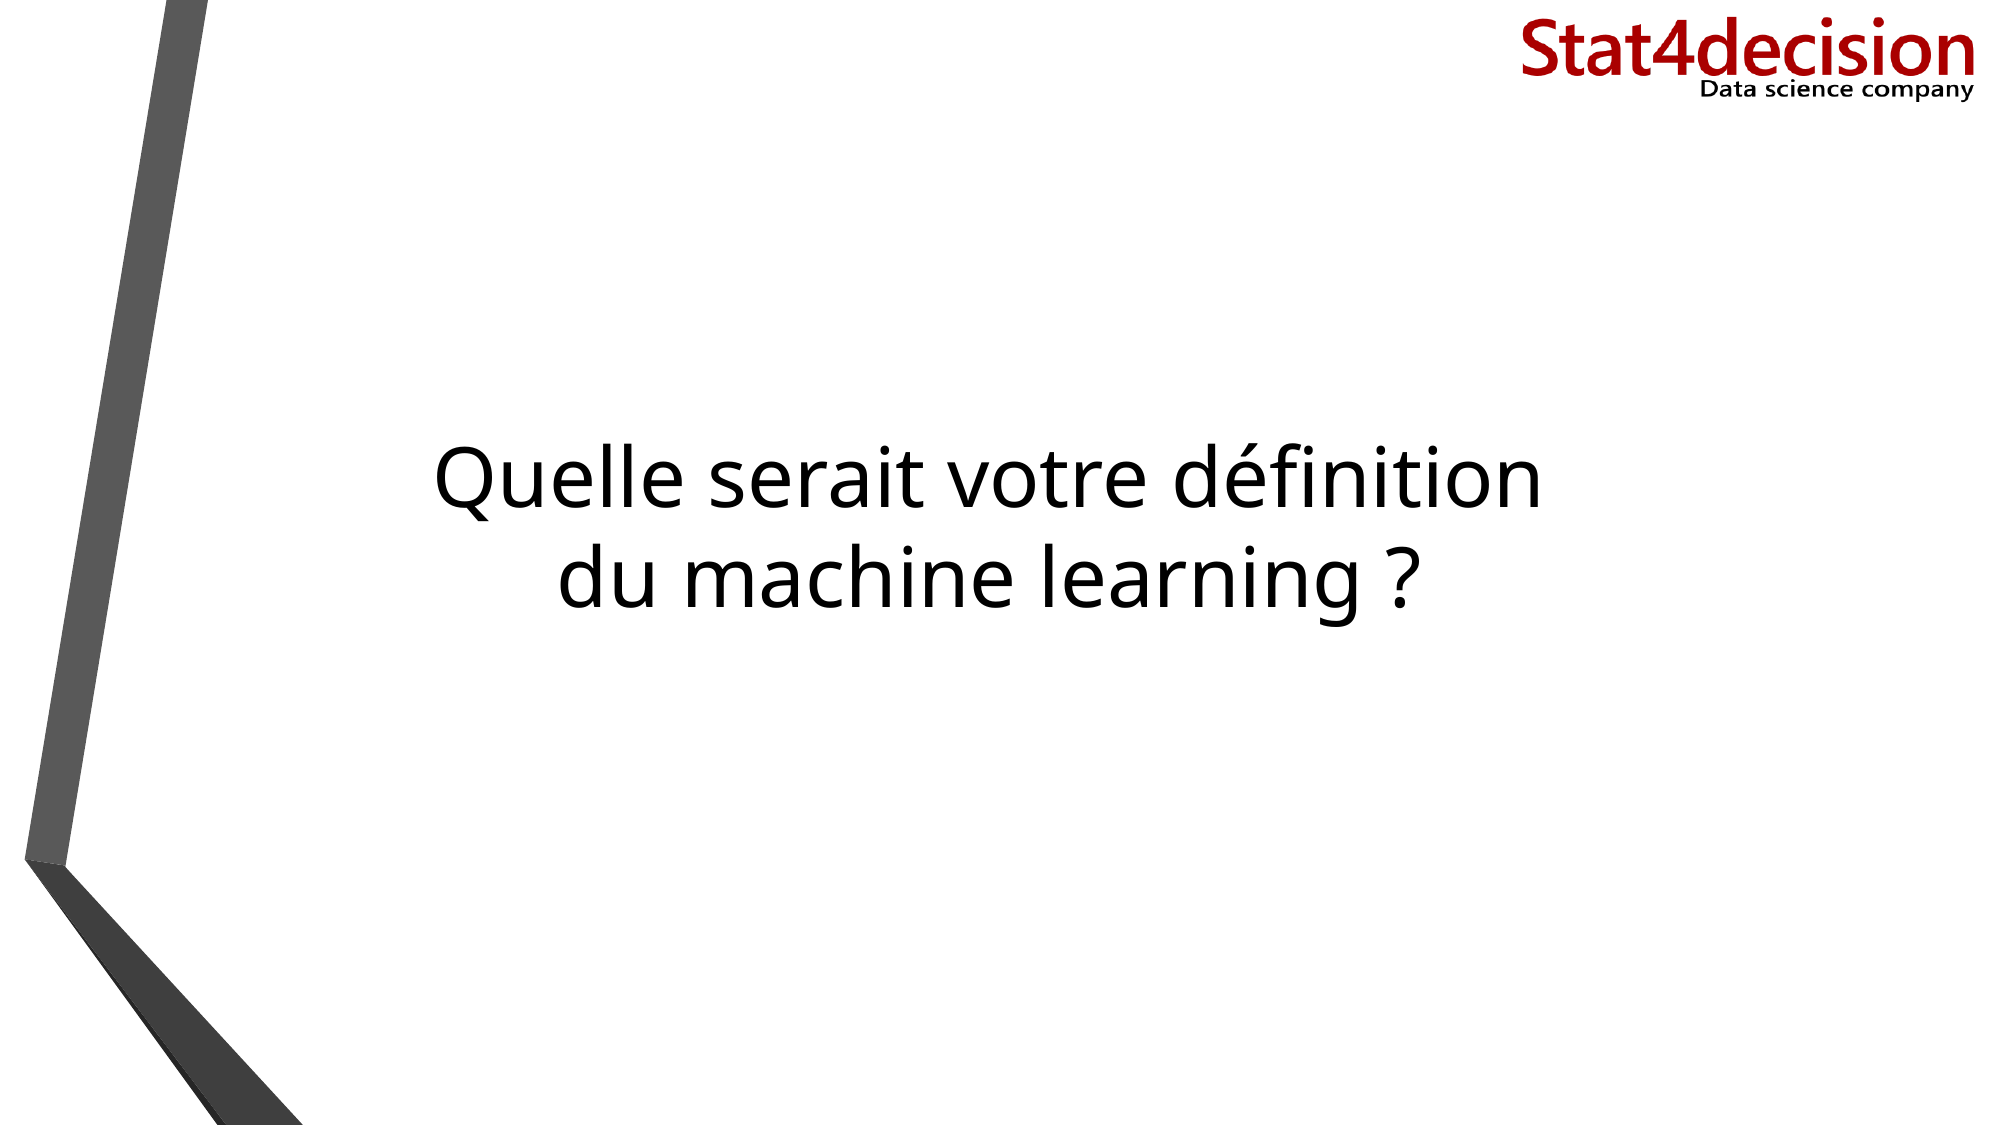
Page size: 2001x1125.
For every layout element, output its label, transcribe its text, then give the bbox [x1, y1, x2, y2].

title Quelle serait votre définition du machine learning ? [366, 388, 1613, 661]
picture [1520, 14, 1976, 104]
